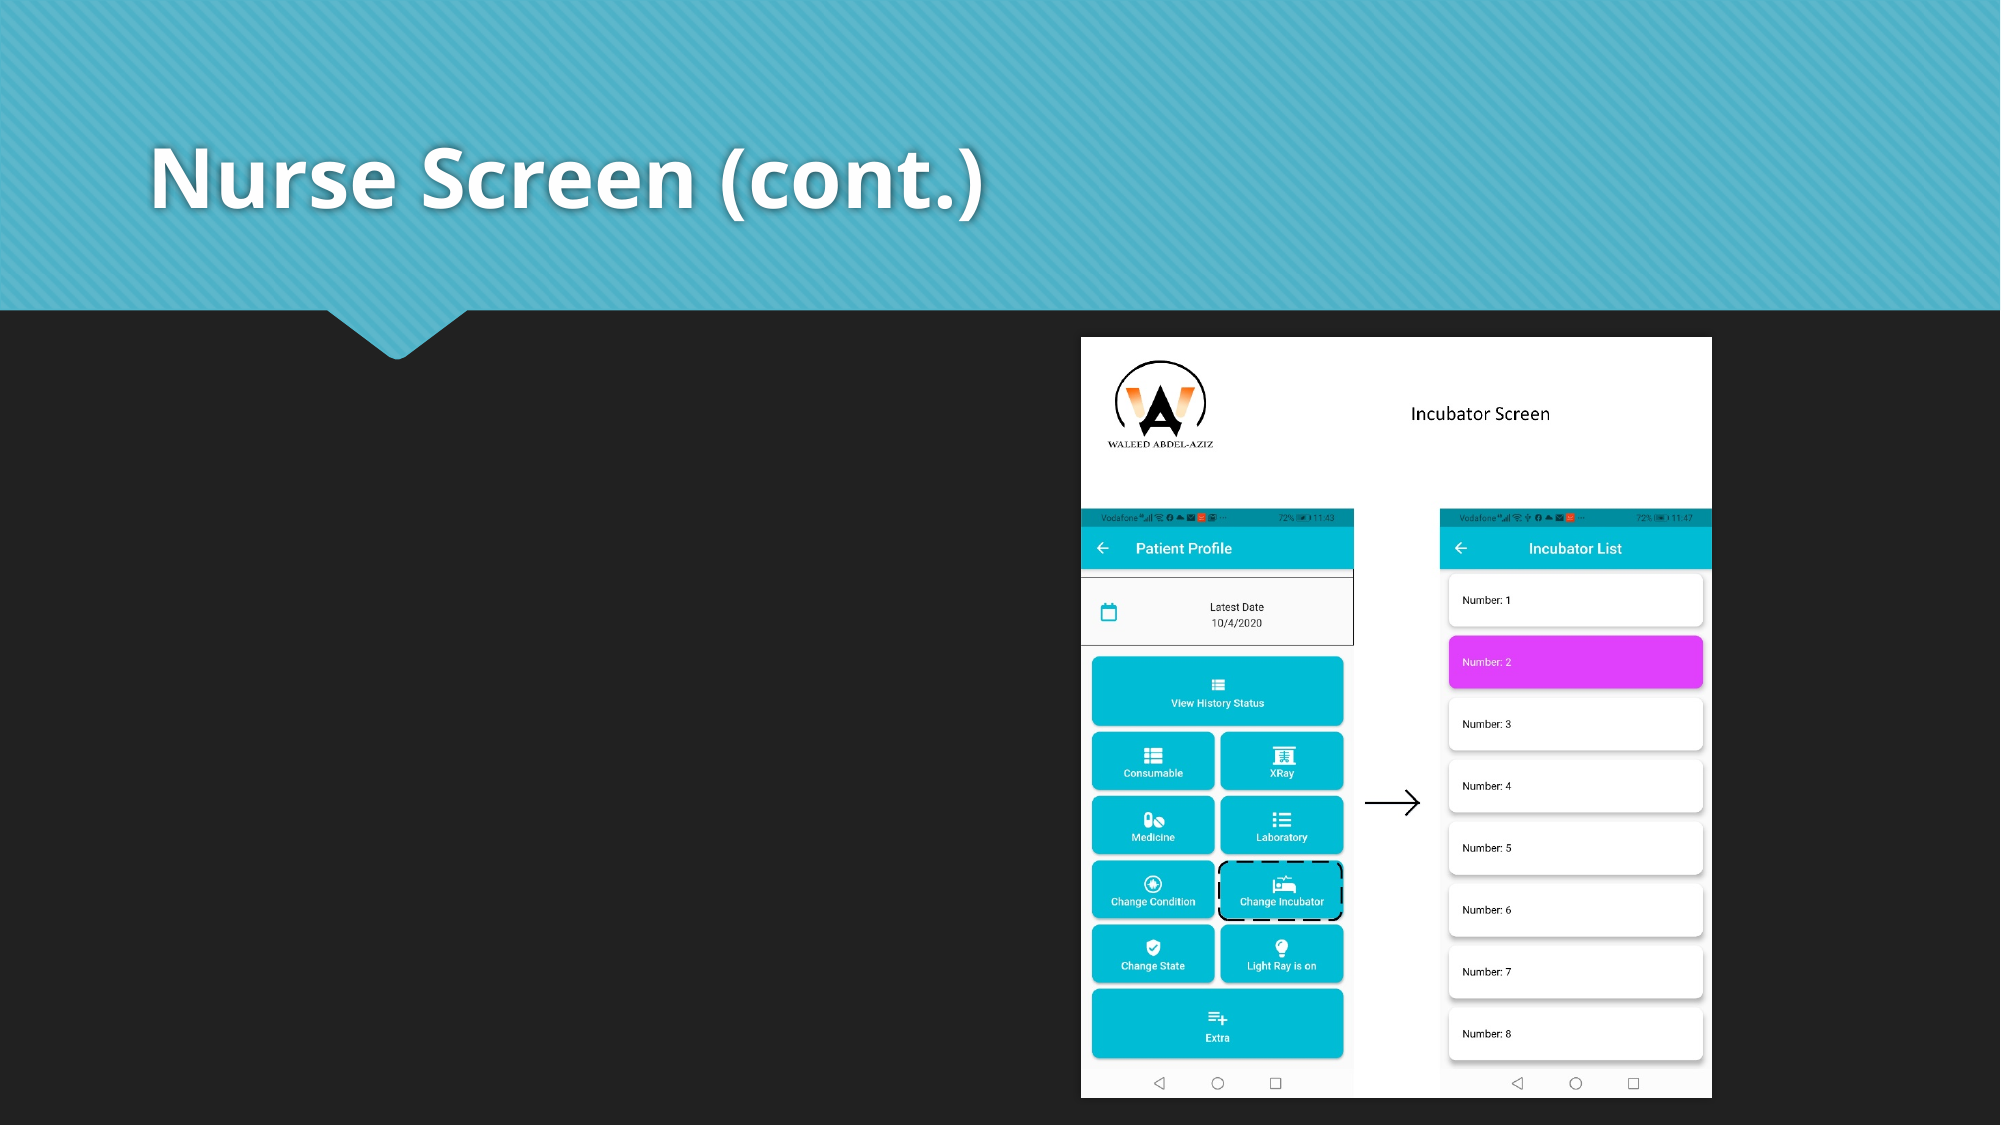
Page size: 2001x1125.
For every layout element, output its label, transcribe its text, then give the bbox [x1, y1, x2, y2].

title Nurse Screen (cont.) [132, 73, 1868, 233]
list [1081, 336, 1712, 1098]
